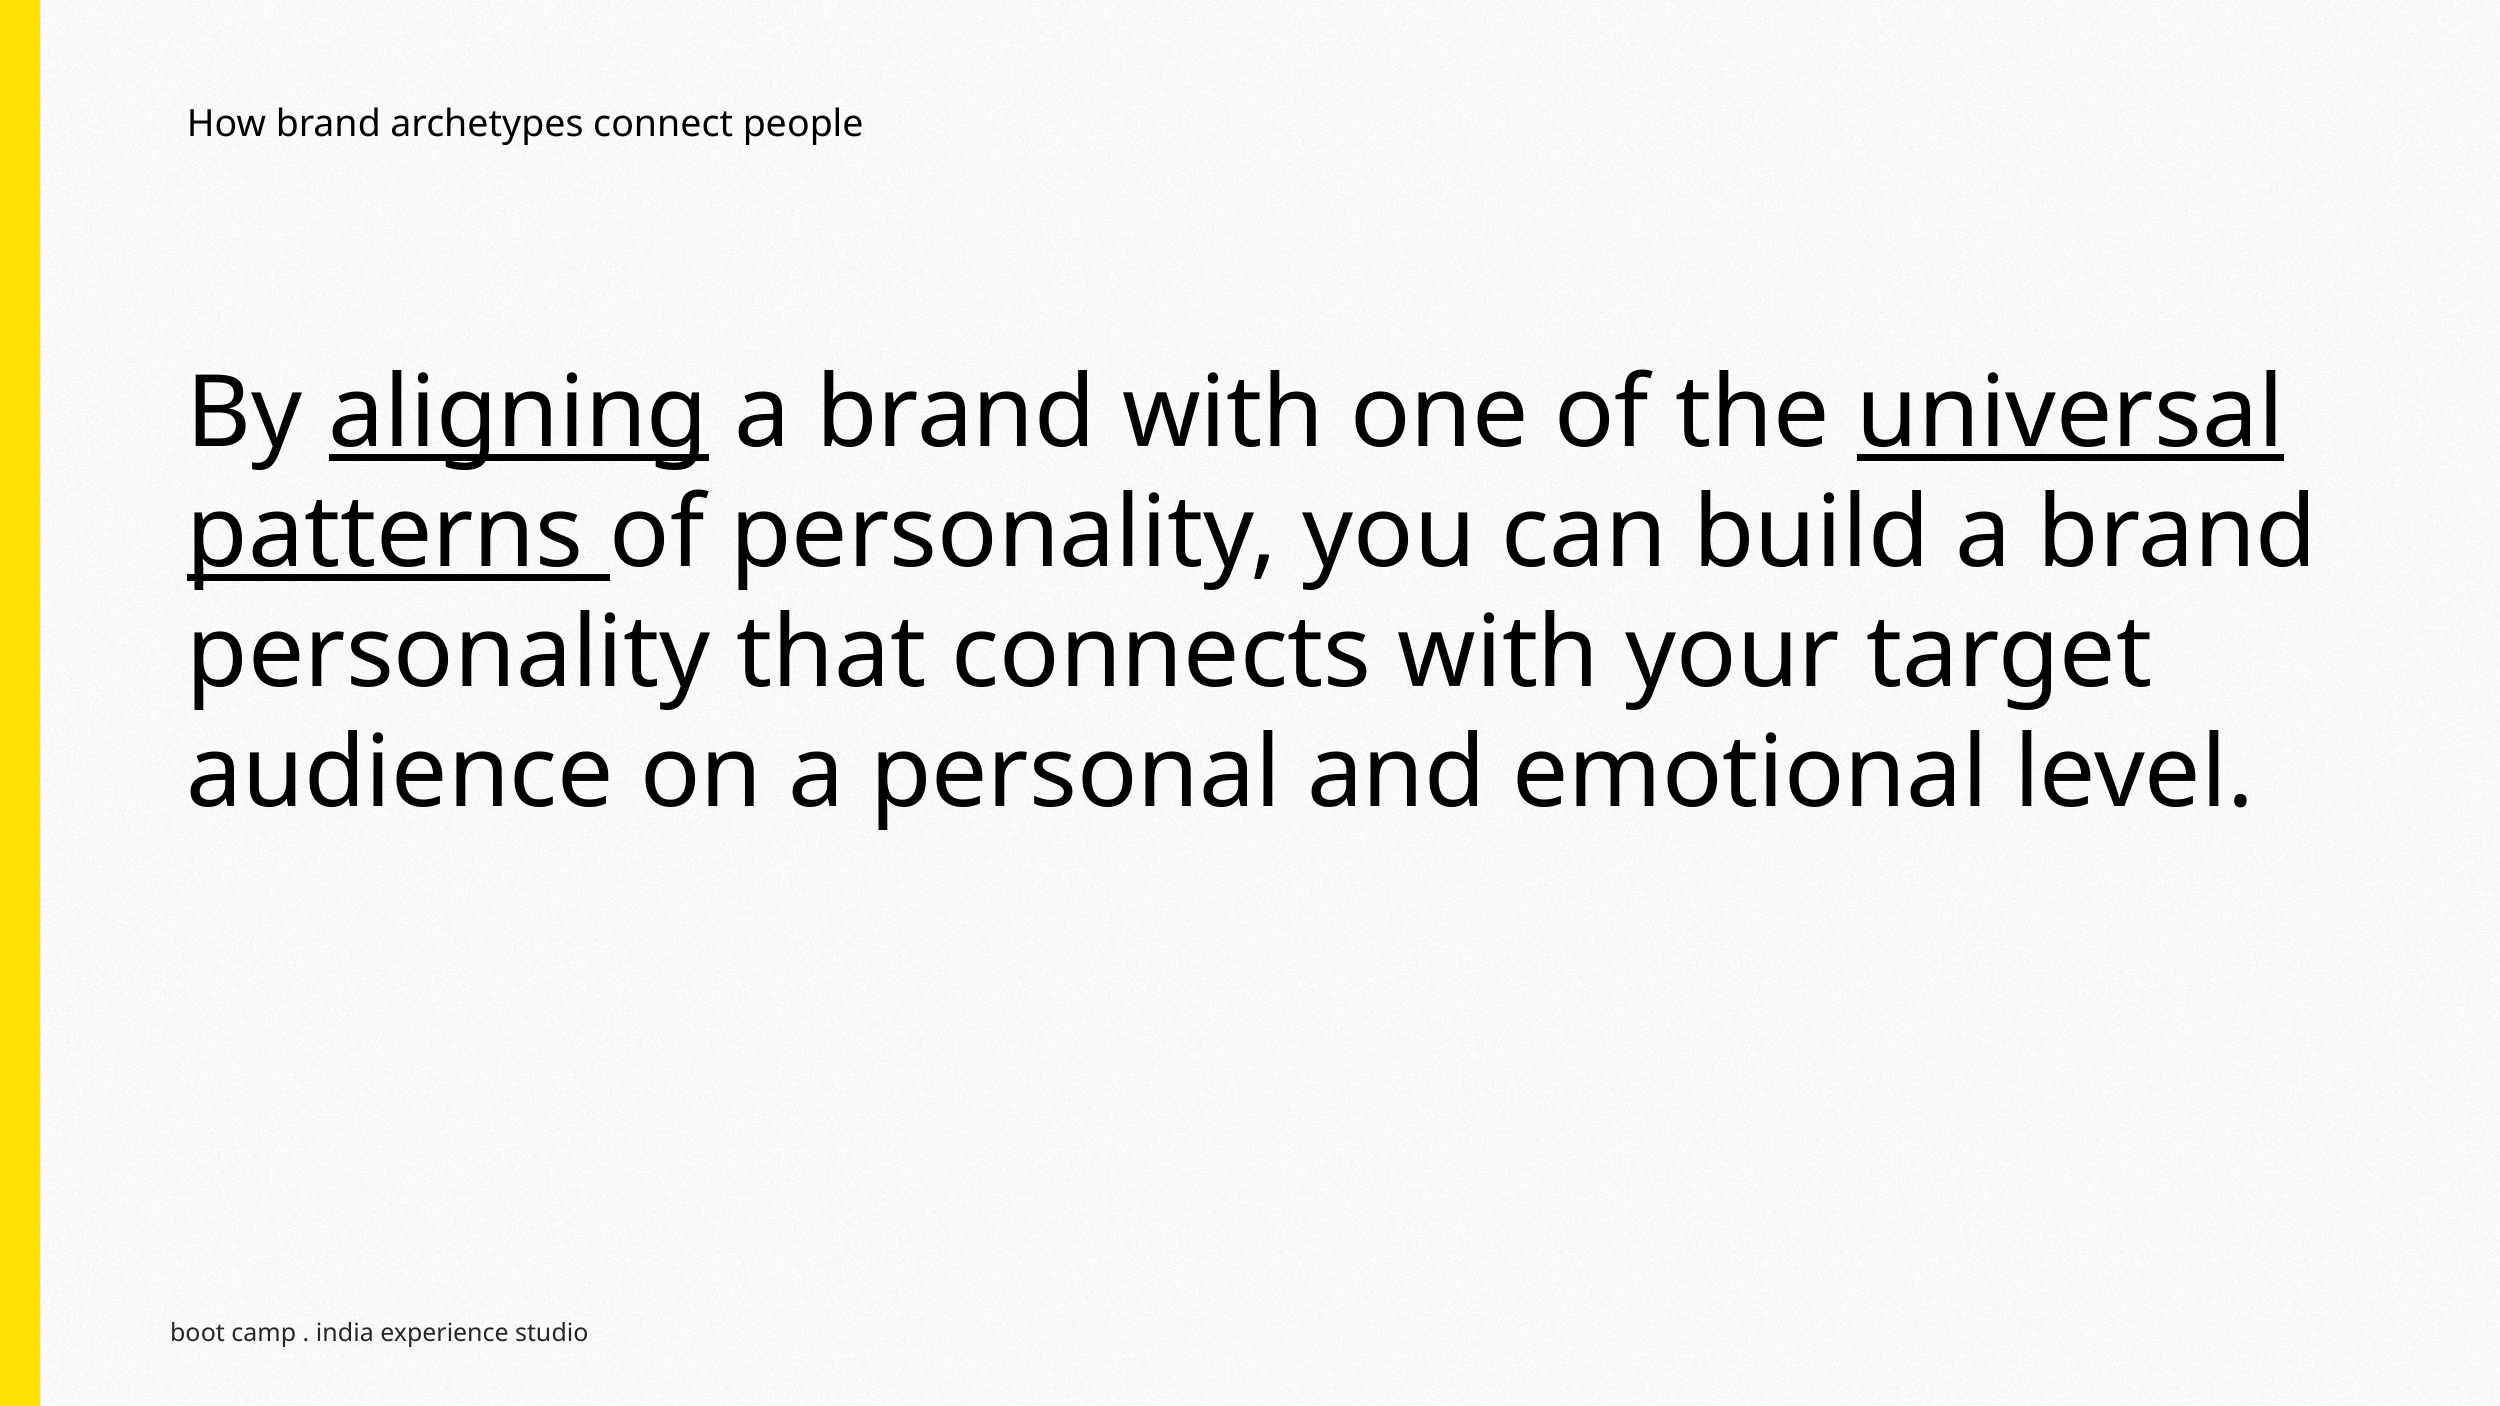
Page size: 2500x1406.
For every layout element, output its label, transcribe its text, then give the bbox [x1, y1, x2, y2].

title By aligning a brand with one of the universal patterns of personality, you can build a brand personality that connects with your target audience on a personal and emotional level. [171, 339, 2360, 1178]
text_box How brand archetypes connect people [171, 96, 1114, 144]
